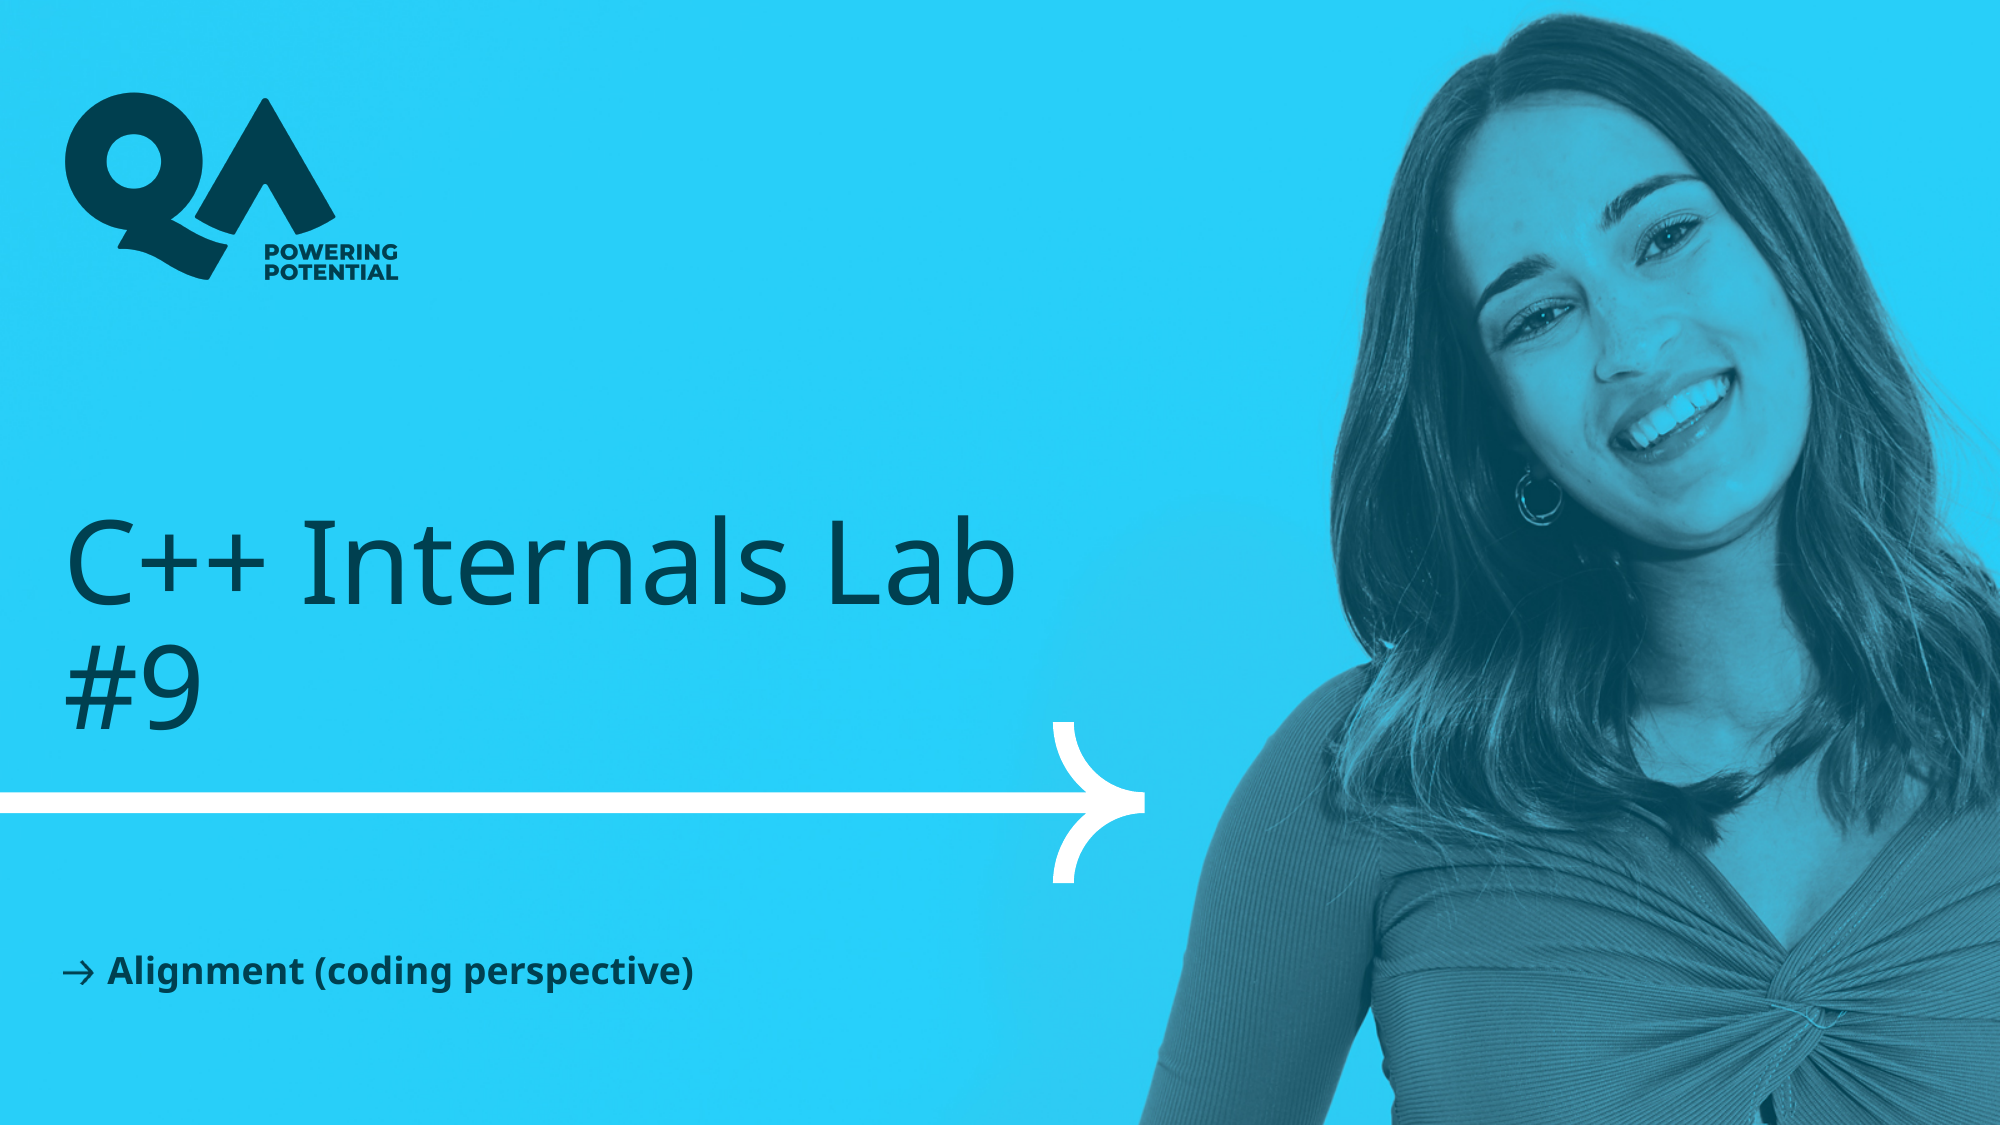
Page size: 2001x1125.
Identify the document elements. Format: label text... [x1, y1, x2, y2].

picture [0, 0, 2000, 1125]
list Alignment (coding perspective) [63, 946, 987, 1063]
title C++ Internals Lab #9 [63, 379, 1123, 753]
